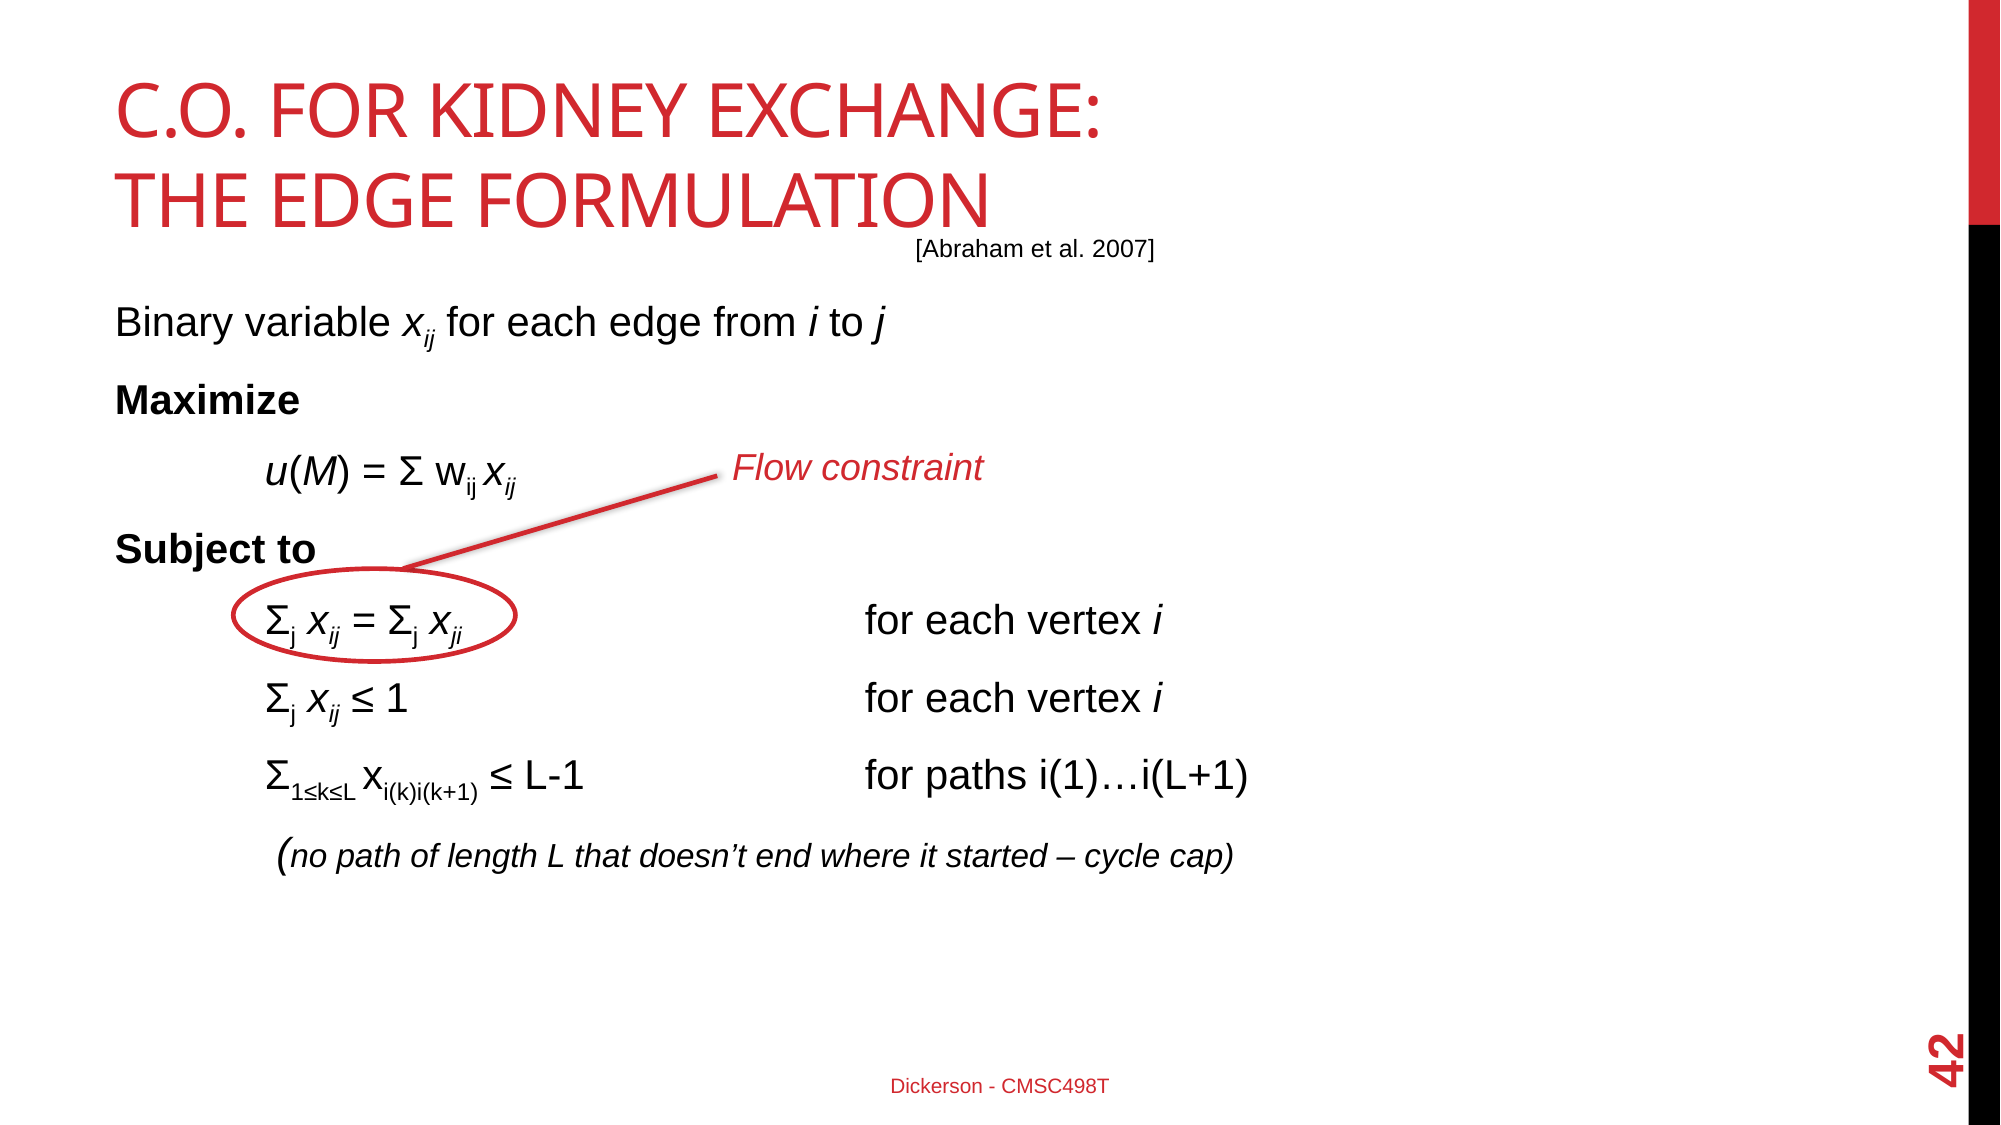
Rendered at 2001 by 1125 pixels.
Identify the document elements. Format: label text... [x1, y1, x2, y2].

footer Dickerson - CMSC498T [624, 1065, 1375, 1112]
title C.O. for Kidney Exchange: The Edge formulation [99, 25, 1367, 250]
slide_number 42 [1903, 887, 1984, 1104]
text_box [Abraham et al. 2007] [696, 225, 1171, 271]
list Binary variable xij for each edge from i to j Maximize u(M) = Σ wij xij Subject to Σj xij = Σj xji for each vertex i Σj xij ≤ 1 for each vertex i Σ1≤k≤L xi(k)i(k+1) ≤ L-1 for paths i(1)…i(L+1) (no path of length L that doesn’t end where it started – cycle cap) [99, 287, 1767, 1005]
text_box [232, 435, 1008, 662]
